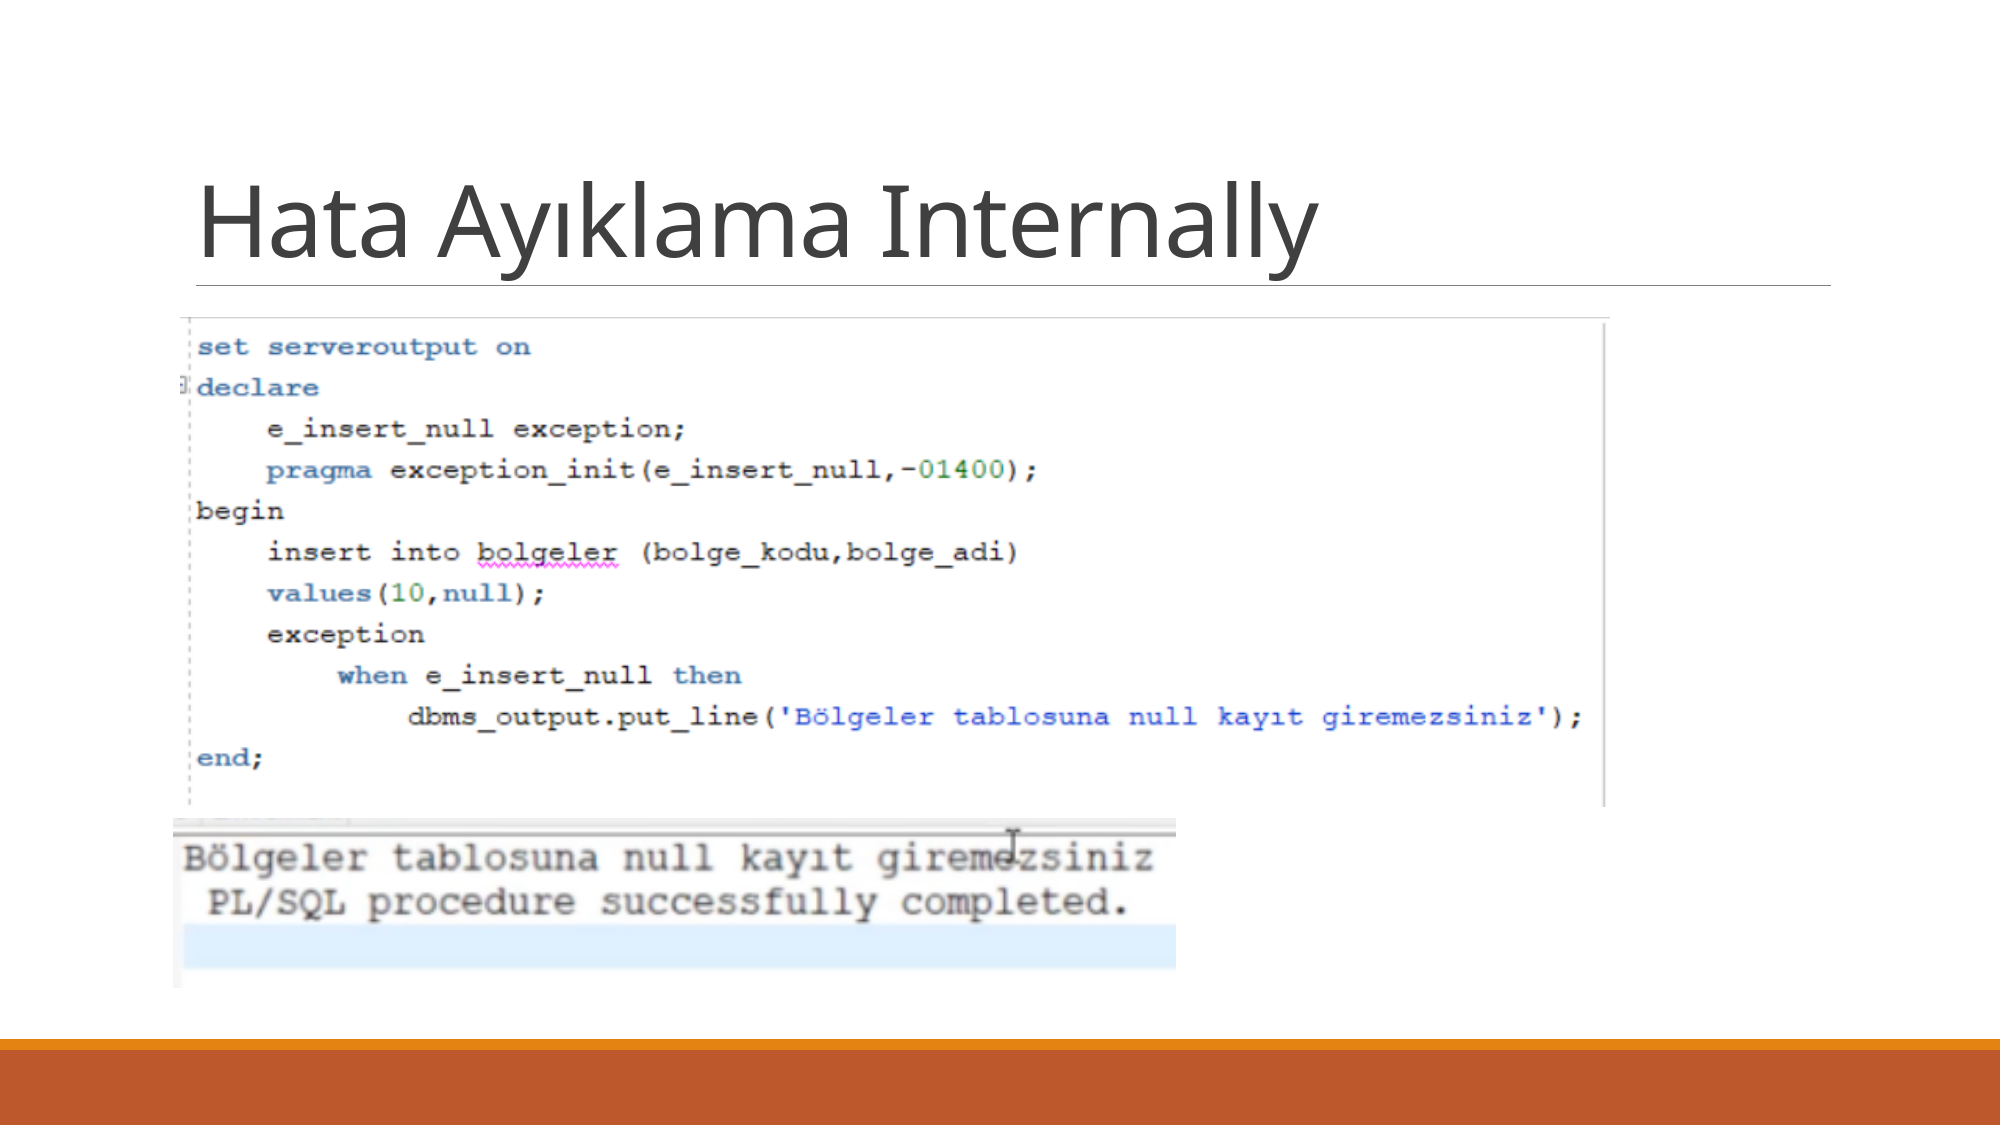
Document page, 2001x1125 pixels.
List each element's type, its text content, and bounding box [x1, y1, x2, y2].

picture [172, 818, 1177, 989]
title Hata Ayıklama Internally [180, 47, 1830, 285]
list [179, 317, 1611, 808]
